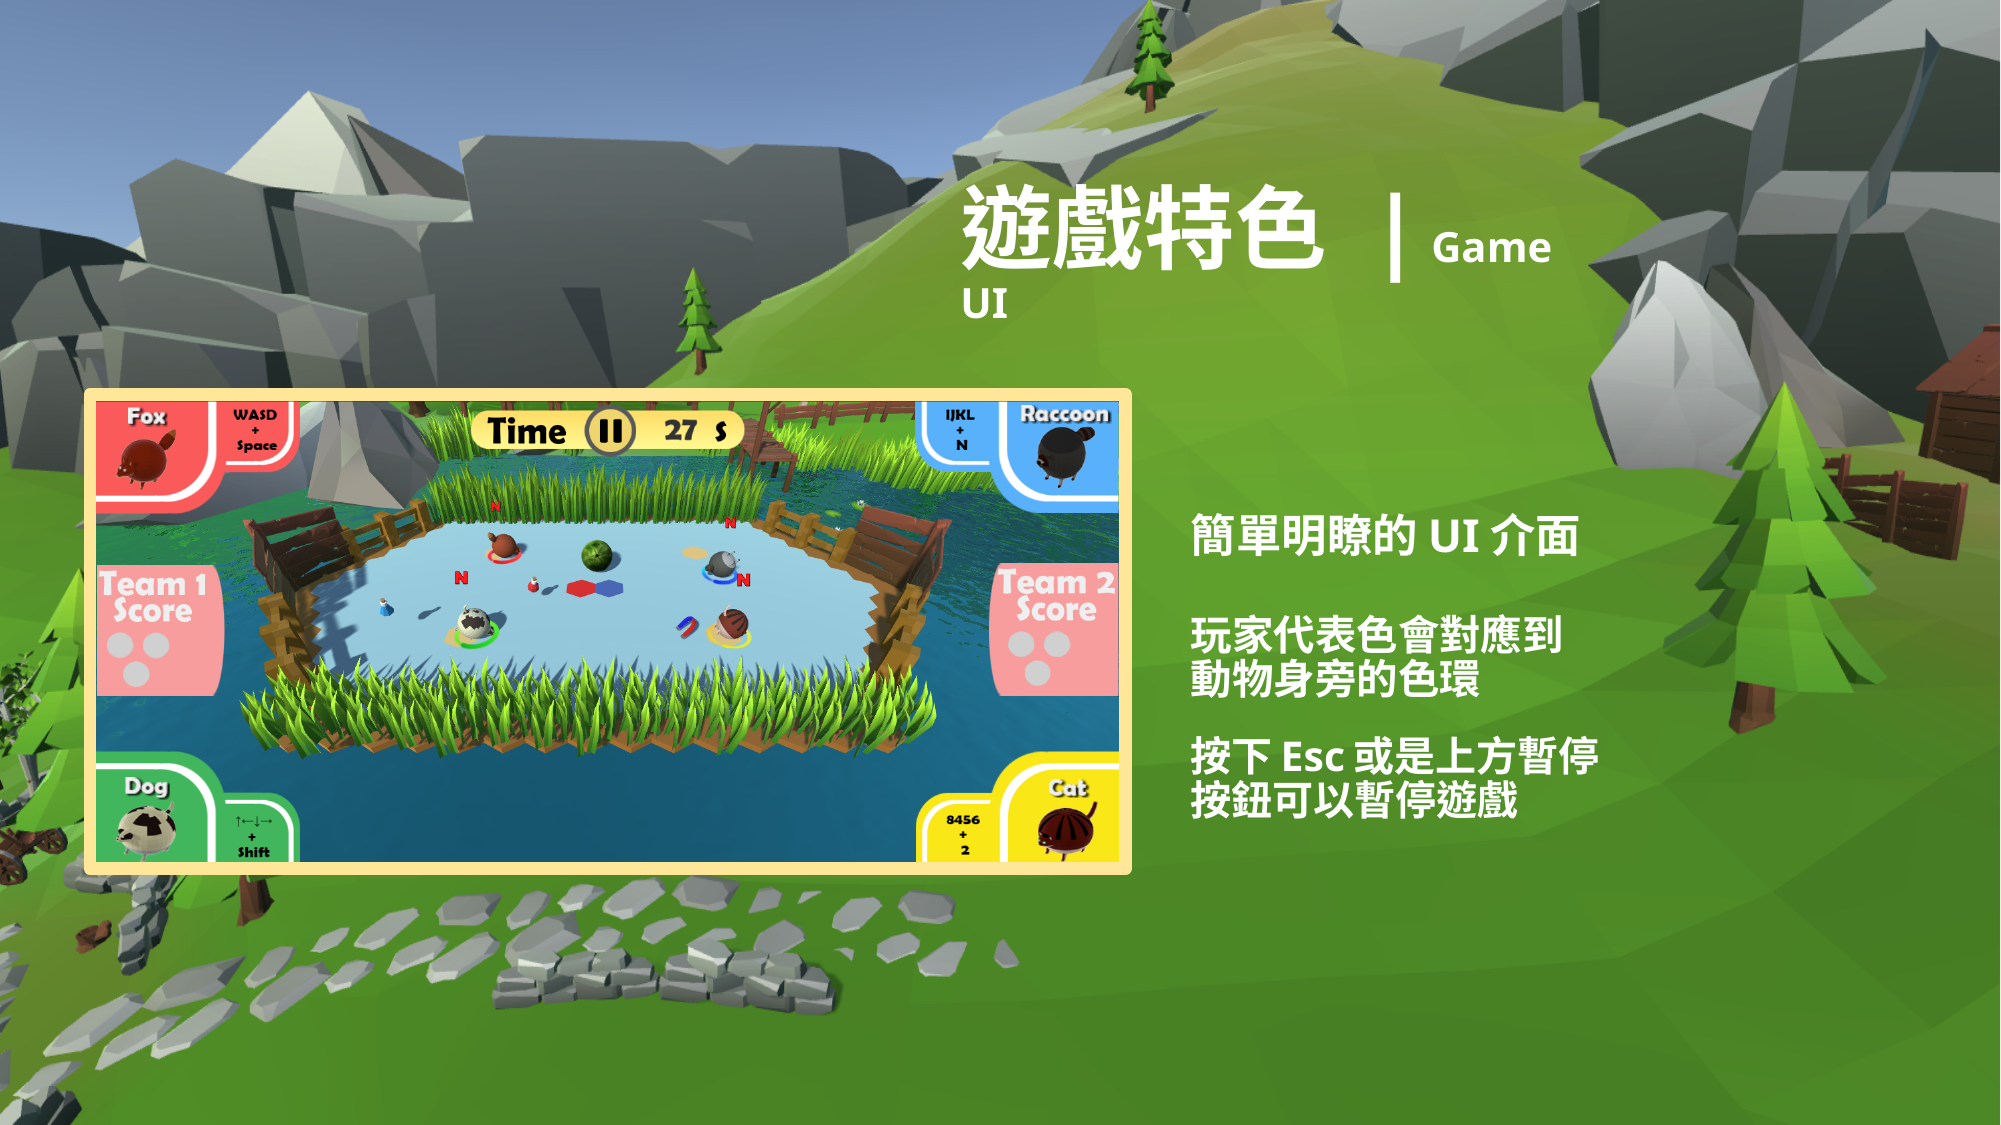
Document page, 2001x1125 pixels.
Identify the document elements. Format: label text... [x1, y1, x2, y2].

text_box 玩家代表色會對應到動物身旁的色環 [1175, 606, 1618, 712]
picture [0, 0, 2001, 1125]
text_box 按下Esc或是上方暫停按鈕可以暫停遊戲 [1175, 727, 1618, 833]
text_box 簡單明瞭的UI介面 [1175, 485, 1618, 591]
title 遊戲特色 | Game UI [945, 146, 1586, 365]
